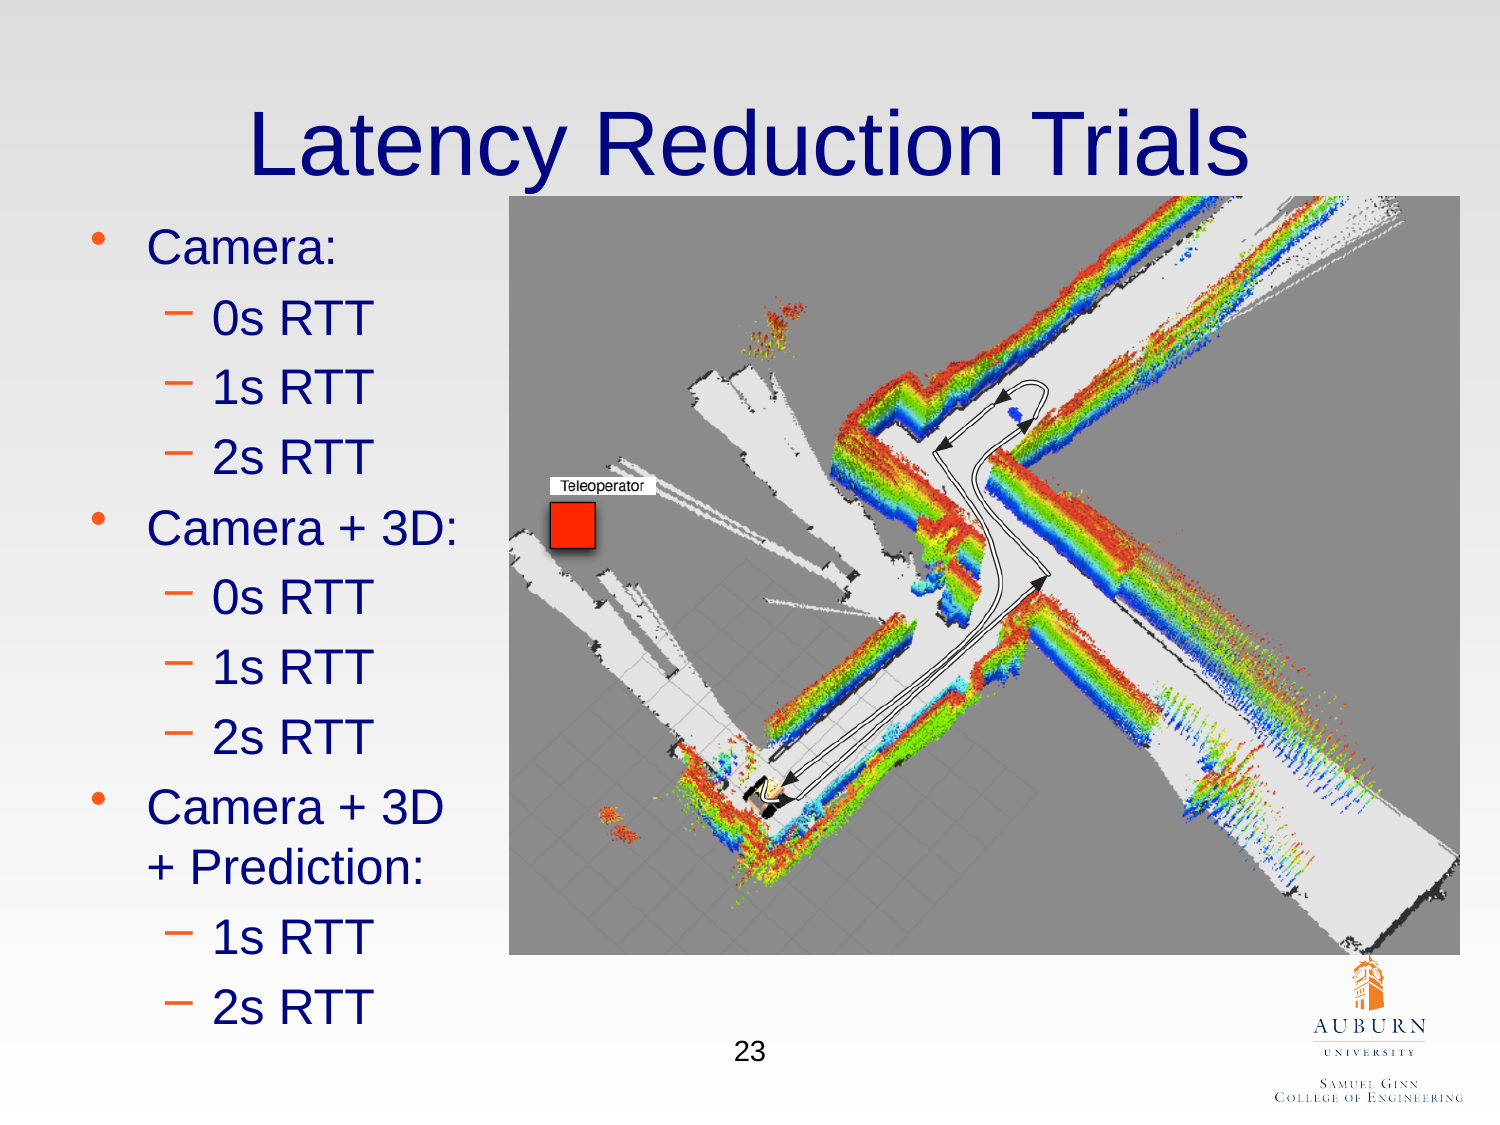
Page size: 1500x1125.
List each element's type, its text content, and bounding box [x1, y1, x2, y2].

title Latency Reduction Trials [75, 45, 1425, 207]
picture [497, 184, 1471, 1102]
slide_number 23 [575, 1024, 925, 1103]
list Camera: 0s RTT 1s RTT 2s RTT Camera + 3D: 0s RTT 1s RTT 2s RTT Camera + 3D + Prediction: 1s RTT 2s RTT [75, 207, 492, 950]
